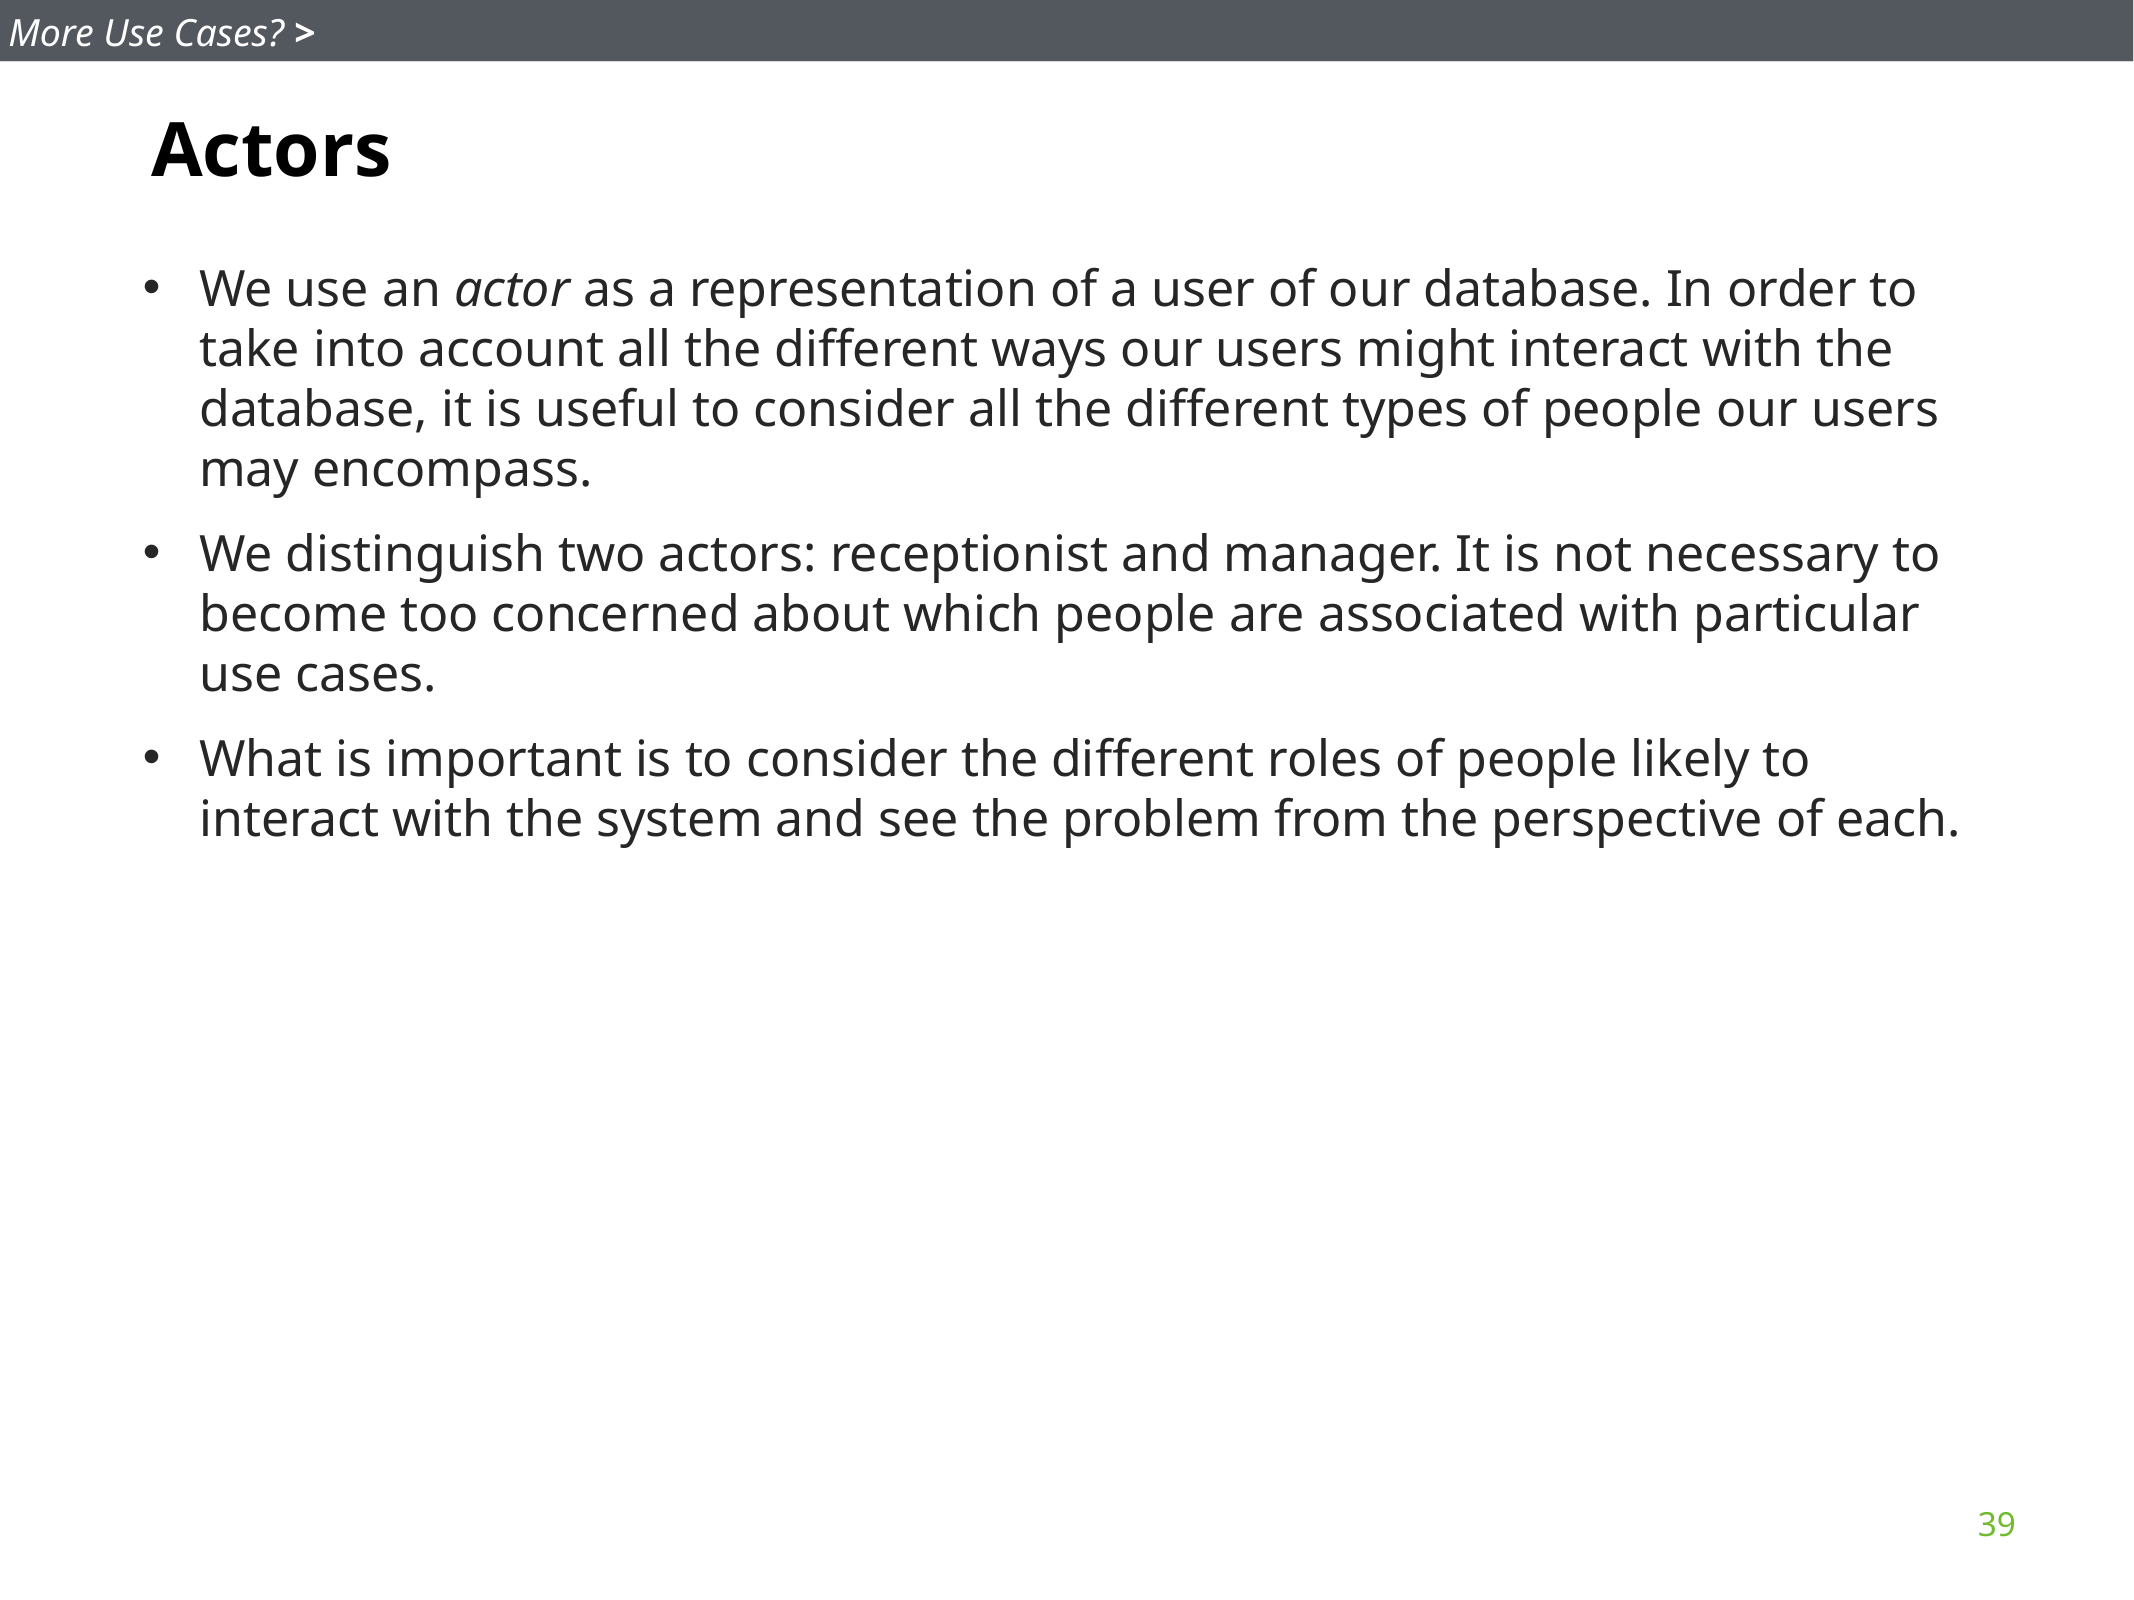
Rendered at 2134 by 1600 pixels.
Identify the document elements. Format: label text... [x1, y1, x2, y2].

slide_number 39 [1918, 1493, 2028, 1558]
text_box More Use Cases? > [0, 0, 711, 62]
text_box Actors [136, 94, 407, 200]
list We use an actor as a representation of a user of our database. In order to take into account all the different ways our users might interact with the database, it is useful to consider all the different types of people our users may encompass. We distinguish two actors: receptionist and manager. It is not necessary to become too concerned about which people are associated with particular use cases. What is important is to consider the different roles of people likely to interact with the system and see the problem from the perspective of each. [131, 245, 2000, 1238]
